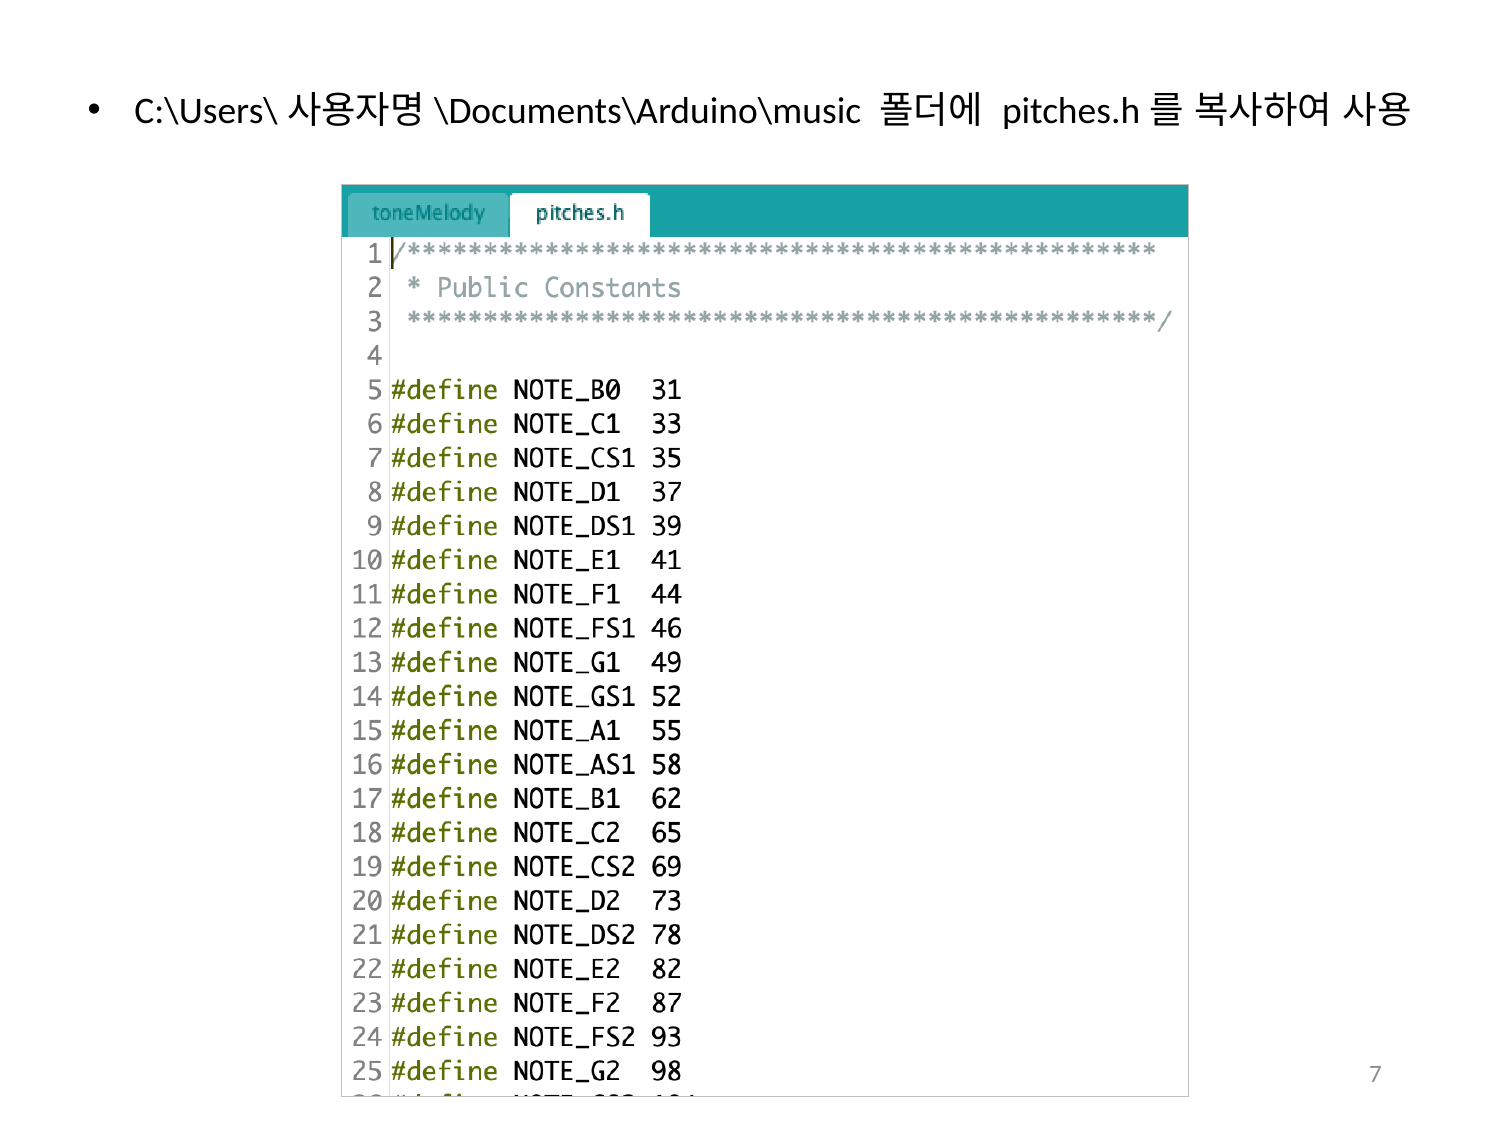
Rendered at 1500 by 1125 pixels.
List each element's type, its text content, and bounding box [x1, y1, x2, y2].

picture [341, 184, 1189, 1097]
text_box C:\Users\사용자명\Documents\Arduino\music 폴더에 pitches.h를 복사하여 사용 [72, 78, 1427, 184]
slide_number 7 [1059, 1042, 1397, 1103]
